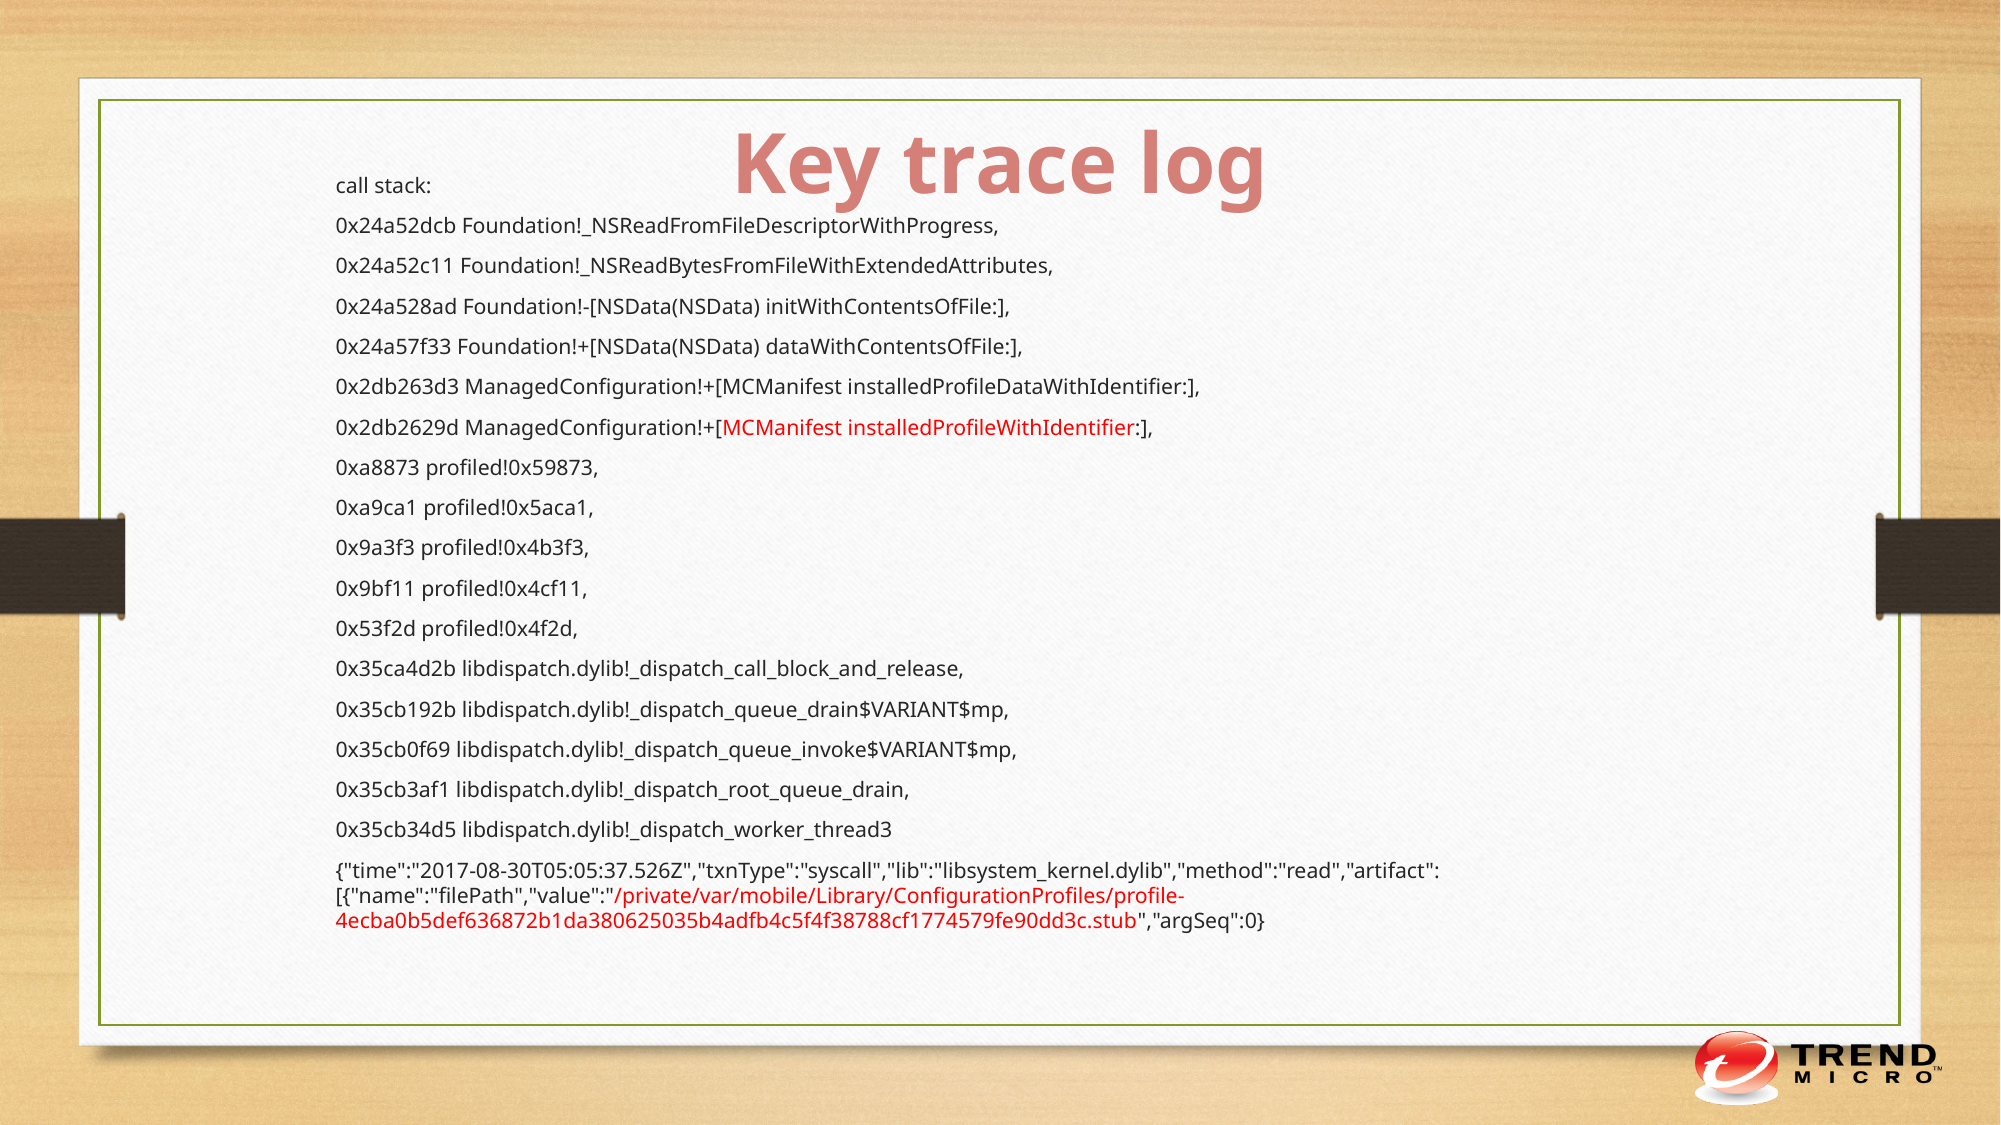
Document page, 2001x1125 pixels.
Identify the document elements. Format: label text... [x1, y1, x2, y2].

text_box Key trace log [77, 98, 1923, 223]
picture [0, 0, 2001, 1125]
list call stack: 0x24a52dcb Foundation!_NSReadFromFileDescriptorWithProgress, 0x24a52c11 Foundation!_NSReadBytesFromFileWithExtendedAttributes, 0x24a528ad Foundation!-[NSData(NSData) initWithContentsOfFile:], 0x24a57f33 Foundation!+[NSData(NSData) dataWithContentsOfFile:], 0x2db263d3 ManagedConfiguration!+[MCManifest installedProfileDataWithIdentifier:], 0x2db2629d ManagedConfiguration!+[MCManifest installedProfileWithIdentifier:], 0xa8873 profiled!0x59873, 0xa9ca1 profiled!0x5aca1, 0x9a3f3 profiled!0x4b3f3, 0x9bf11 profiled!0x4cf11, 0x53f2d profiled!0x4f2d, 0x35ca4d2b libdispatch.dylib!_dispatch_call_block_and_release, 0x35cb192b libdispatch.dylib!_dispatch_queue_drain$VARIANT$mp, 0x35cb0f69 libdispatch.dylib!_dispatch_queue_invoke$VARIANT$mp, 0x35cb3af1 libdispatch.dylib!_dispatch_root_queue_drain, 0x35cb34d5 libdispatch.dylib!_dispatch_worker_thread3 {"time":"2017-08-30T05:05:37.526Z","txnType":"syscall","lib":"libsystem_kernel.dylib","method":"read","artifact":[{"name":"filePath","value":"/private/var/mobile/Library/ConfigurationProfiles/profile-4ecba0b5def636872b1da380625035b4adfb4c5f4f38788cf1774579fe90dd3c.stub","argSeq":0} [320, 223, 1678, 950]
